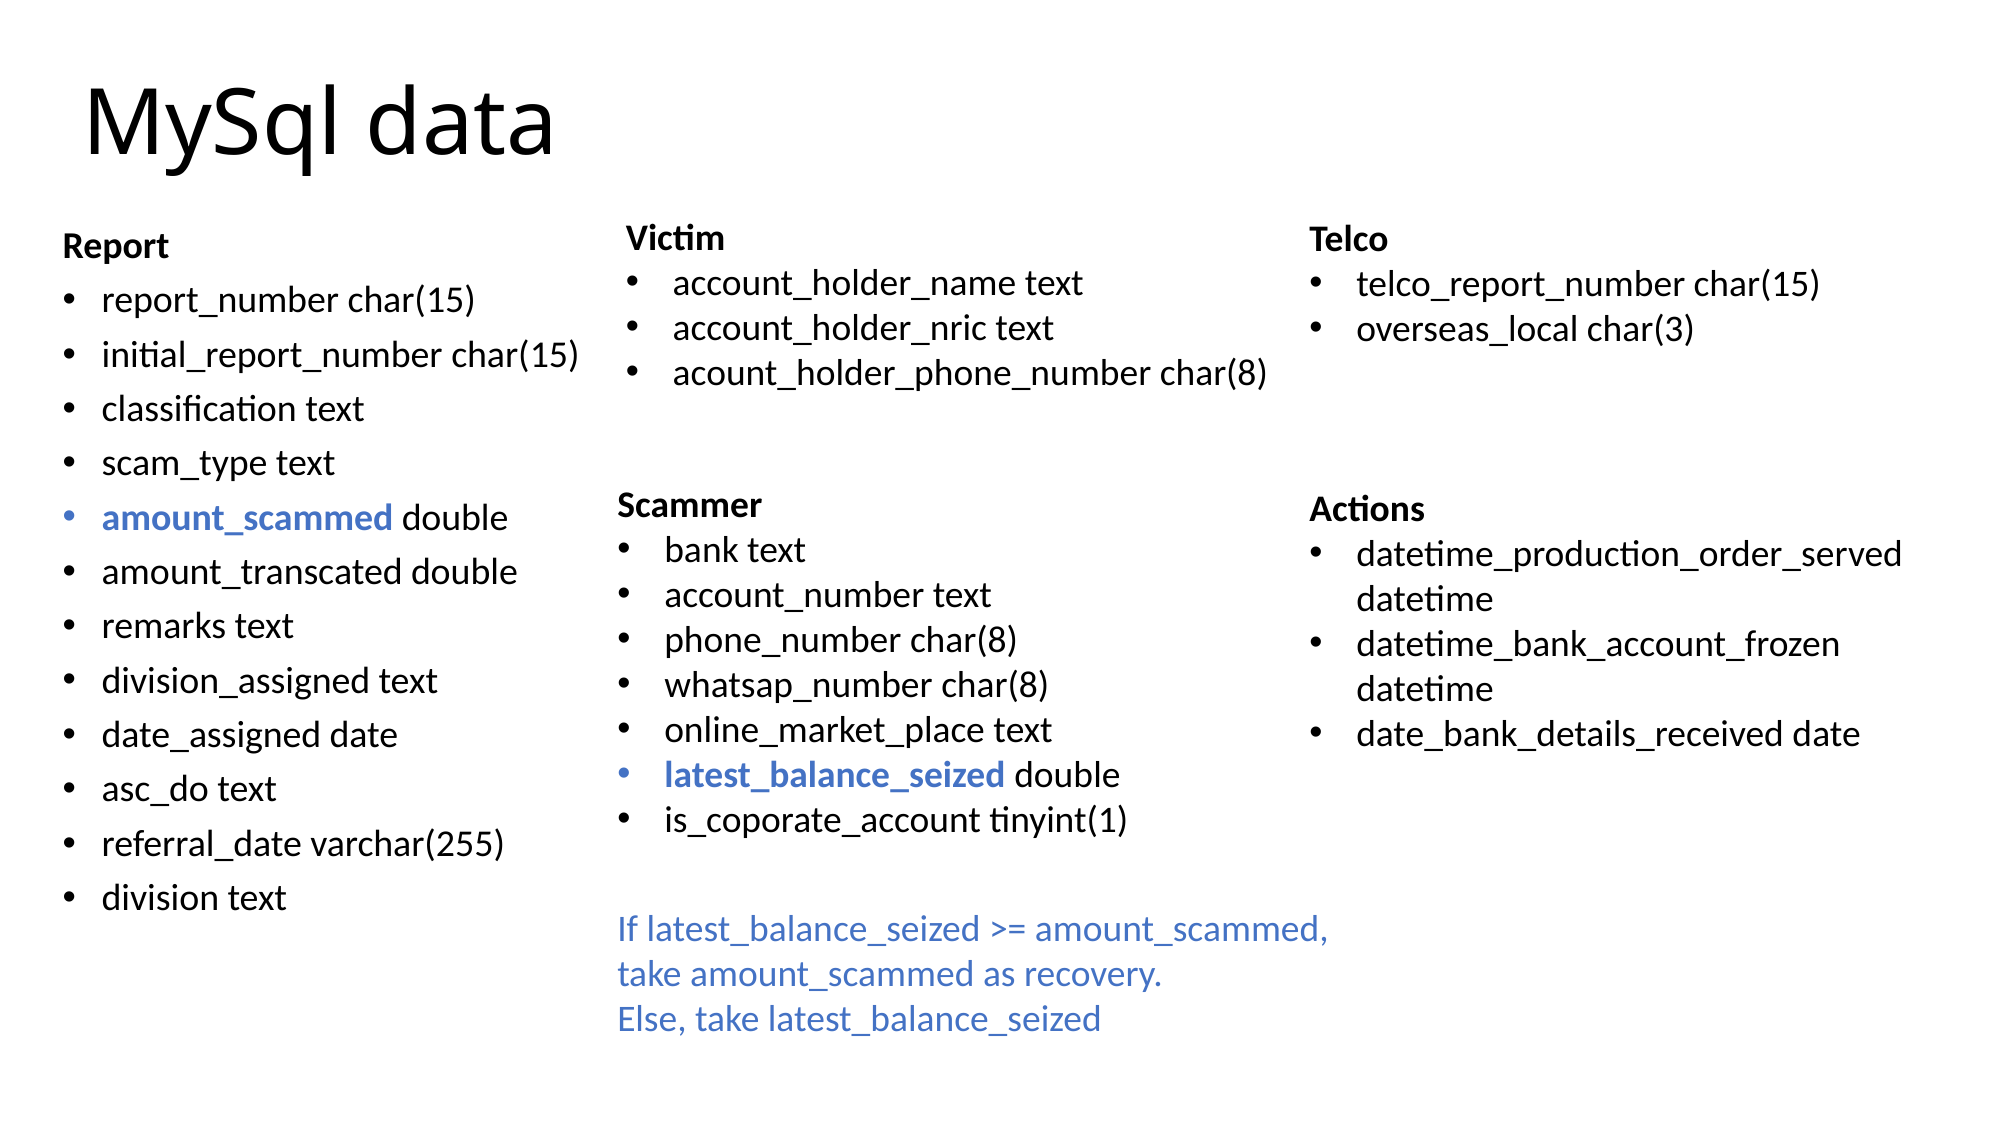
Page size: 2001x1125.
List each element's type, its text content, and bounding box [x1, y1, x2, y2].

text_box Scammer bank text account_number text phone_number char(8) whatsap_number char(8) online_market_place text latest_balance_seized double is_coporate_account tinyint(1) [602, 472, 1271, 893]
title MySql data [67, 15, 1793, 218]
list Report report_number char(15) initial_report_number char(15) classification text scam_type text amount_scammed double amount_transcated double remarks text division_assigned text date_assigned date asc_do text referral_date varchar(255) division text [47, 218, 625, 933]
text_box Telco telco_report_number char(15) overseas_local char(3) Actions datetime_production_order_served datetime datetime_bank_account_frozen datetime date_bank_details_received date [1294, 206, 2000, 762]
text_box Victim account_holder_name text account_holder_nric text acount_holder_phone_number char(8) [610, 205, 1461, 446]
text_box If latest_balance_seized >= amount_scammed, take amount_scammed as recovery. Else, take latest_balance_seized [602, 896, 1860, 1047]
